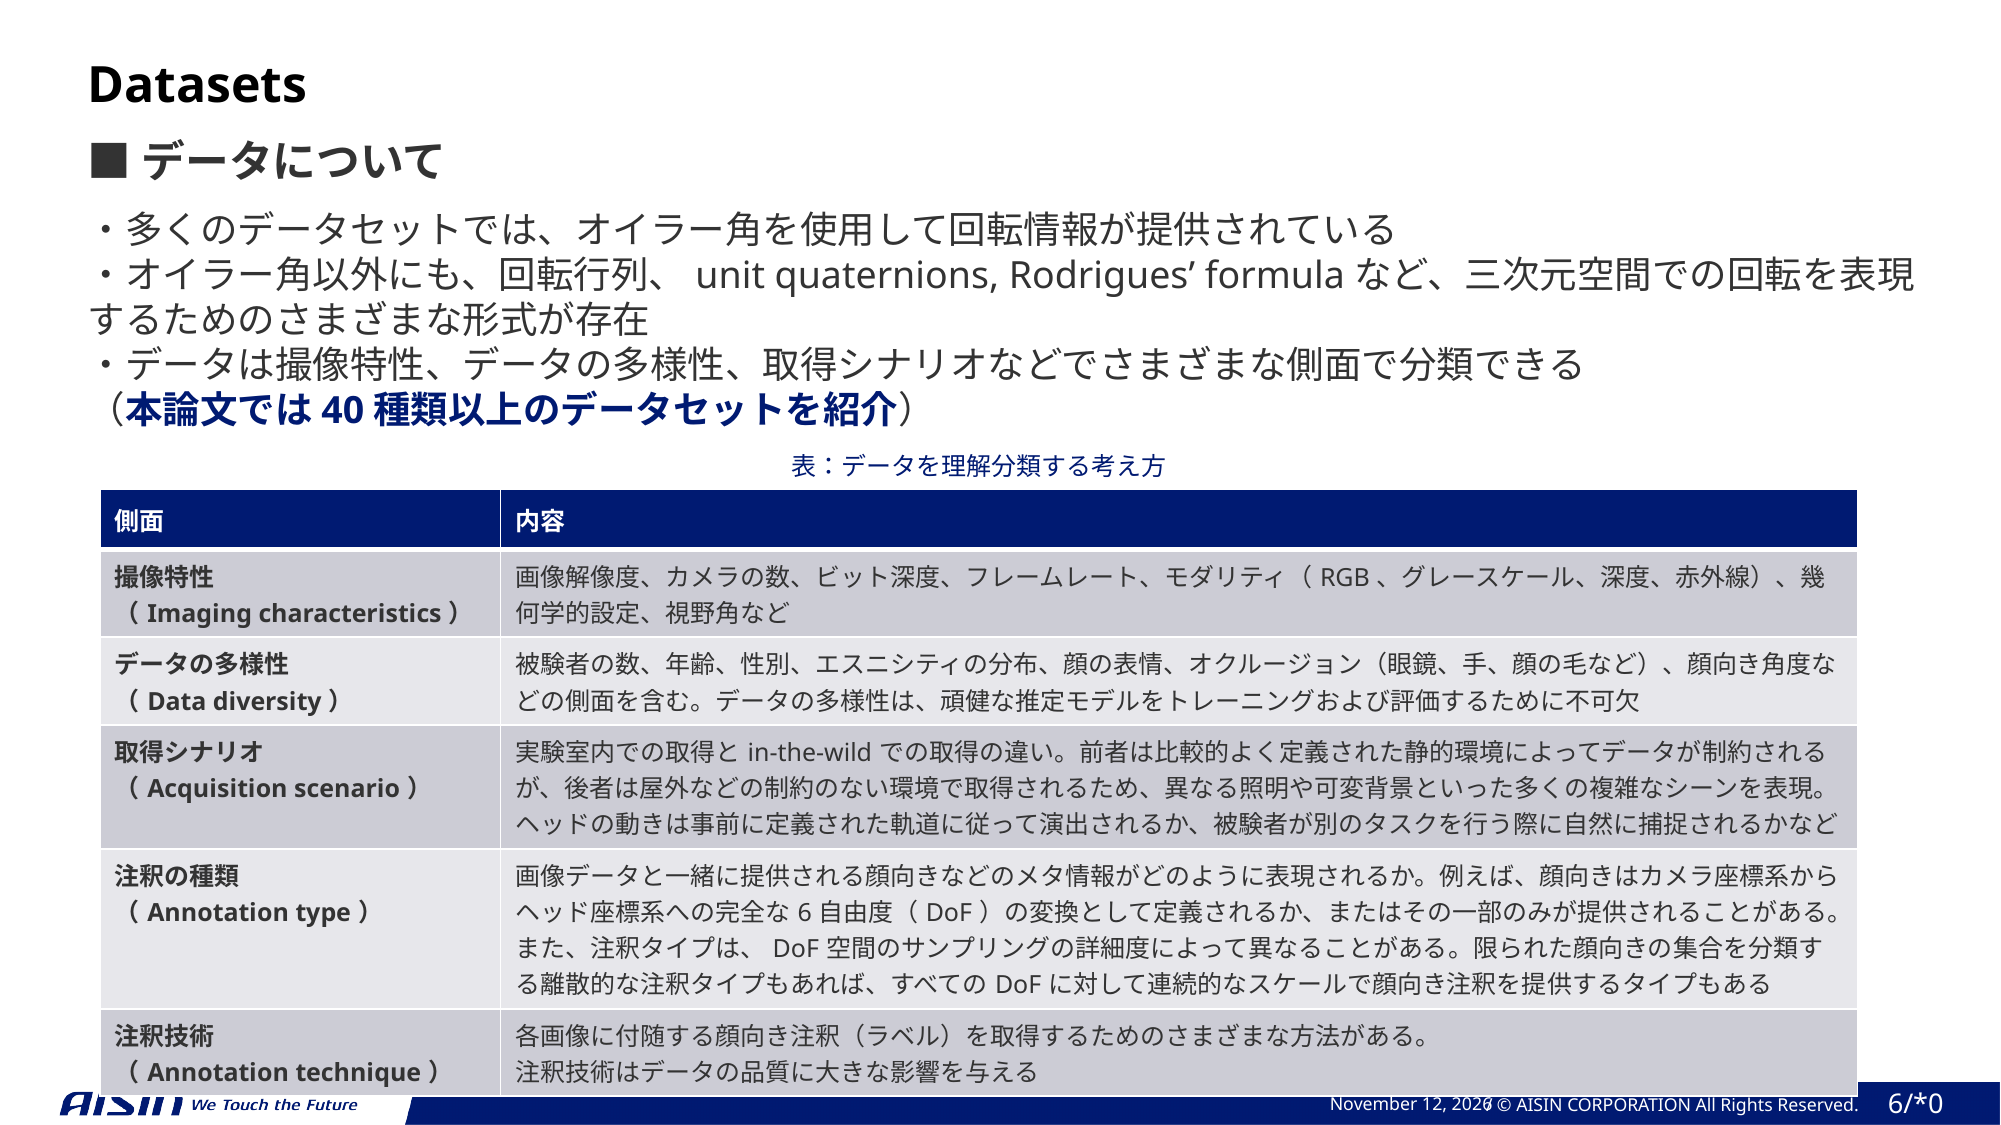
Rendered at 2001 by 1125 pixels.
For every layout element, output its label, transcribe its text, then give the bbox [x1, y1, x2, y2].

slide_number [1142, 1097, 1508, 1116]
list Datasets [72, 44, 1934, 103]
table_cell 注釈の種類 （Annotation type） [101, 850, 500, 1008]
table_cell 撮像特性 （Imaging characteristics） [101, 552, 500, 636]
table_cell 画像解像度、カメラの数、ビット深度、フレームレート、モダリティ（RGB、グレースケール、深度、赤外線）、幾何学的設定、視野角など [501, 552, 1857, 636]
text_box 表：データを理解分類する考え方 [100, 442, 1858, 488]
table_cell 各画像に付随する顔向き注釈（ラベル）を取得するためのさまざまな方法がある。 注釈技術はデータの品質に大きな影響を与える [501, 1010, 1857, 1095]
table_cell 画像データと一緒に提供される顔向きなどのメタ情報がどのように表現されるか。例えば、顔向きはカメラ座標系からヘッド座標系への完全な6自由度（DoF）の変換として定義されるか、またはその一部のみが提供されることがある。また、注釈タイプは、DoF空間のサンプリングの詳細度によって異なることがある。限られた顔向きの集合を分類する離散的な注釈タイプもあれば、すべてのDoFに対して連続的なスケールで顔向き注釈を提供するタイプもある [501, 850, 1857, 1008]
table_header 内容 [501, 490, 1857, 547]
table_cell 取得シナリオ （Acquisition scenario） [101, 726, 500, 848]
table_header 側面 [101, 490, 500, 547]
picture [0, 1082, 2000, 1125]
table_cell 実験室内での取得とin-the-wildでの取得の違い。前者は比較的よく定義された静的環境によってデータが制約されるが、後者は屋外などの制約のない環境で取得されるため、異なる照明や可変背景といった多くの複雑なシーンを表現。ヘッドの動きは事前に定義された軌道に従って演出されるか、被験者が別のタスクを行う際に自然に捕捉されるかなど [501, 726, 1857, 848]
list ■データについて ・多くのデータセットでは、オイラー角を使用して回転情報が提供されている ・オイラー角以外にも、回転行列、unit quaternions, Rodrigues’ formulaなど、三次元空間での回転を表現するためのさまざまな形式が存在 ・データは撮像特性、データの多様性、取得シナリオなどでさまざまな側面で分類できる （本論文では40種類以上のデータセットを紹介） [72, 125, 1934, 1051]
table_cell データの多様性 （Data diversity） [101, 638, 500, 724]
table_cell 被験者の数、年齢、性別、エスニシティの分布、顔の表情、オクルージョン（眼鏡、手、顔の毛など）、顔向き角度などの側面を含む。データの多様性は、頑健な推定モデルをトレーニングおよび評価するために不可欠 [501, 638, 1857, 724]
table_cell 注釈技術 （Annotation technique） [101, 1010, 500, 1095]
